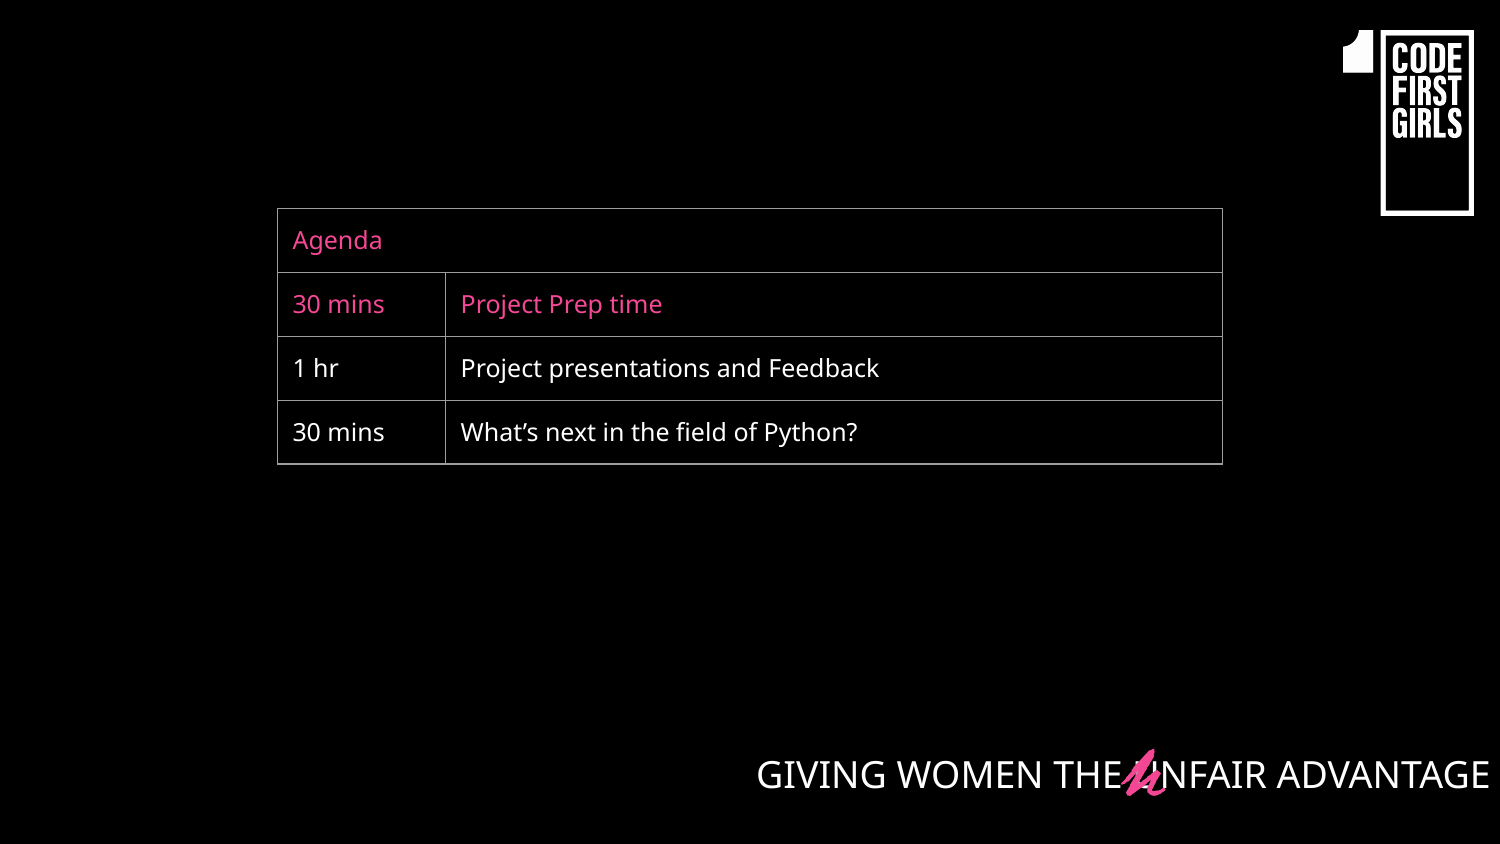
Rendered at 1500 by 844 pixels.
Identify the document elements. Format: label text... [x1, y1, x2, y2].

table_cell What’s next in the field of Python? [446, 401, 1222, 463]
table_cell Project presentations and Feedback [446, 337, 1222, 400]
table_cell 1 hr [278, 337, 445, 400]
text_box GIVING WOMEN THE UNFAIR ADVANTAGE [1174, 765, 1500, 801]
picture [1343, 30, 1474, 216]
table_cell Project Prep time [446, 273, 1222, 336]
table_cell 30 mins [278, 273, 445, 336]
table_cell 30 mins [278, 401, 445, 463]
table_header Agenda [278, 209, 1222, 272]
text_box GIVING WOMEN THE UNFAIR ADVANTAGE [679, 765, 1112, 801]
picture [1117, 747, 1170, 801]
